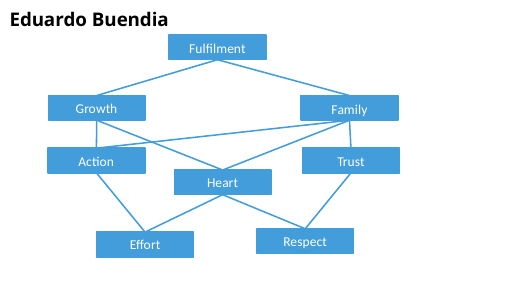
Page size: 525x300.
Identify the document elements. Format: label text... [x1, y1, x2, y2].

text_box Eduardo Buendia [4, 2, 177, 36]
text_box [222, 194, 299, 229]
text_box Action [48, 148, 91, 173]
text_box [96, 59, 216, 96]
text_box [222, 157, 350, 171]
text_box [96, 119, 350, 149]
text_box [96, 172, 146, 233]
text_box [217, 59, 350, 96]
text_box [96, 156, 217, 171]
text_box Effort [96, 239, 194, 257]
text_box Growth [48, 95, 145, 121]
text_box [304, 172, 352, 229]
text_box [144, 194, 221, 233]
text_box Fulfilment [169, 35, 266, 58]
text_box Trust [355, 148, 400, 173]
text_box Heart [174, 179, 271, 193]
text_box Respect [256, 235, 354, 254]
text_box Family [301, 95, 398, 121]
